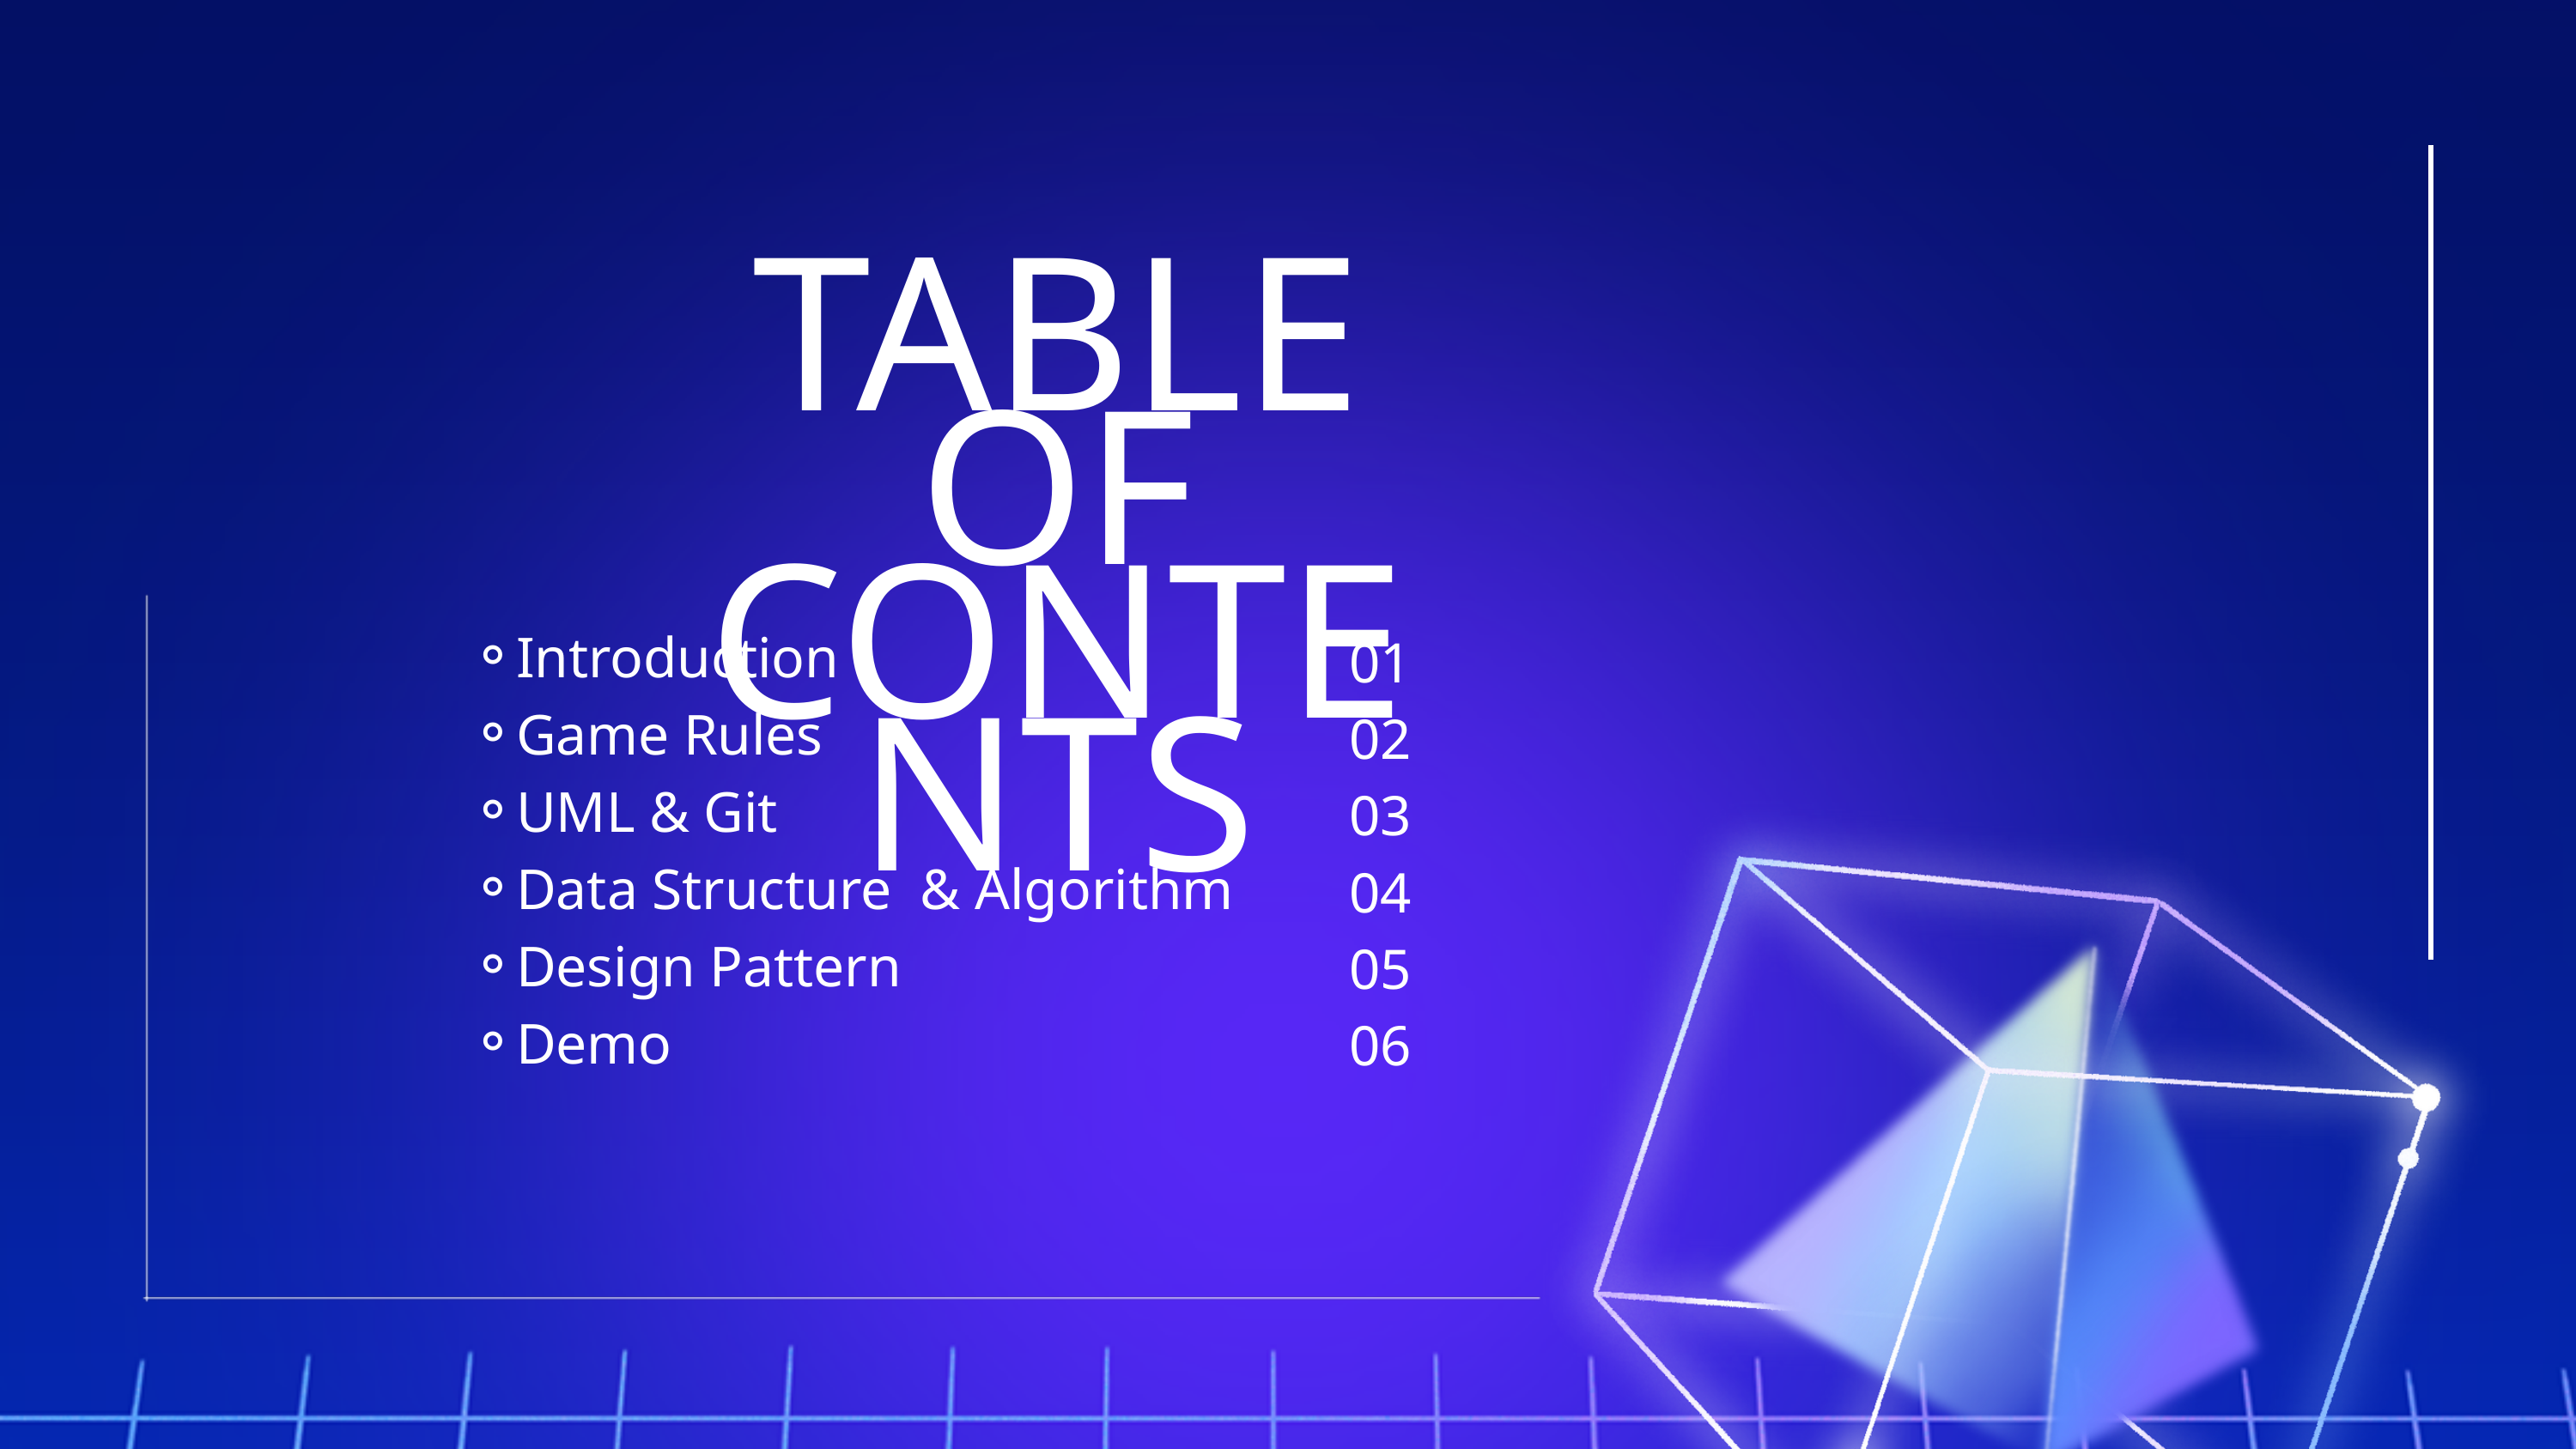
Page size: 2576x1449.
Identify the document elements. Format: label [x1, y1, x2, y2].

text_box [2427, 142, 2434, 795]
text_box [0, 0, 2576, 1449]
text_box [1538, 797, 2500, 1449]
